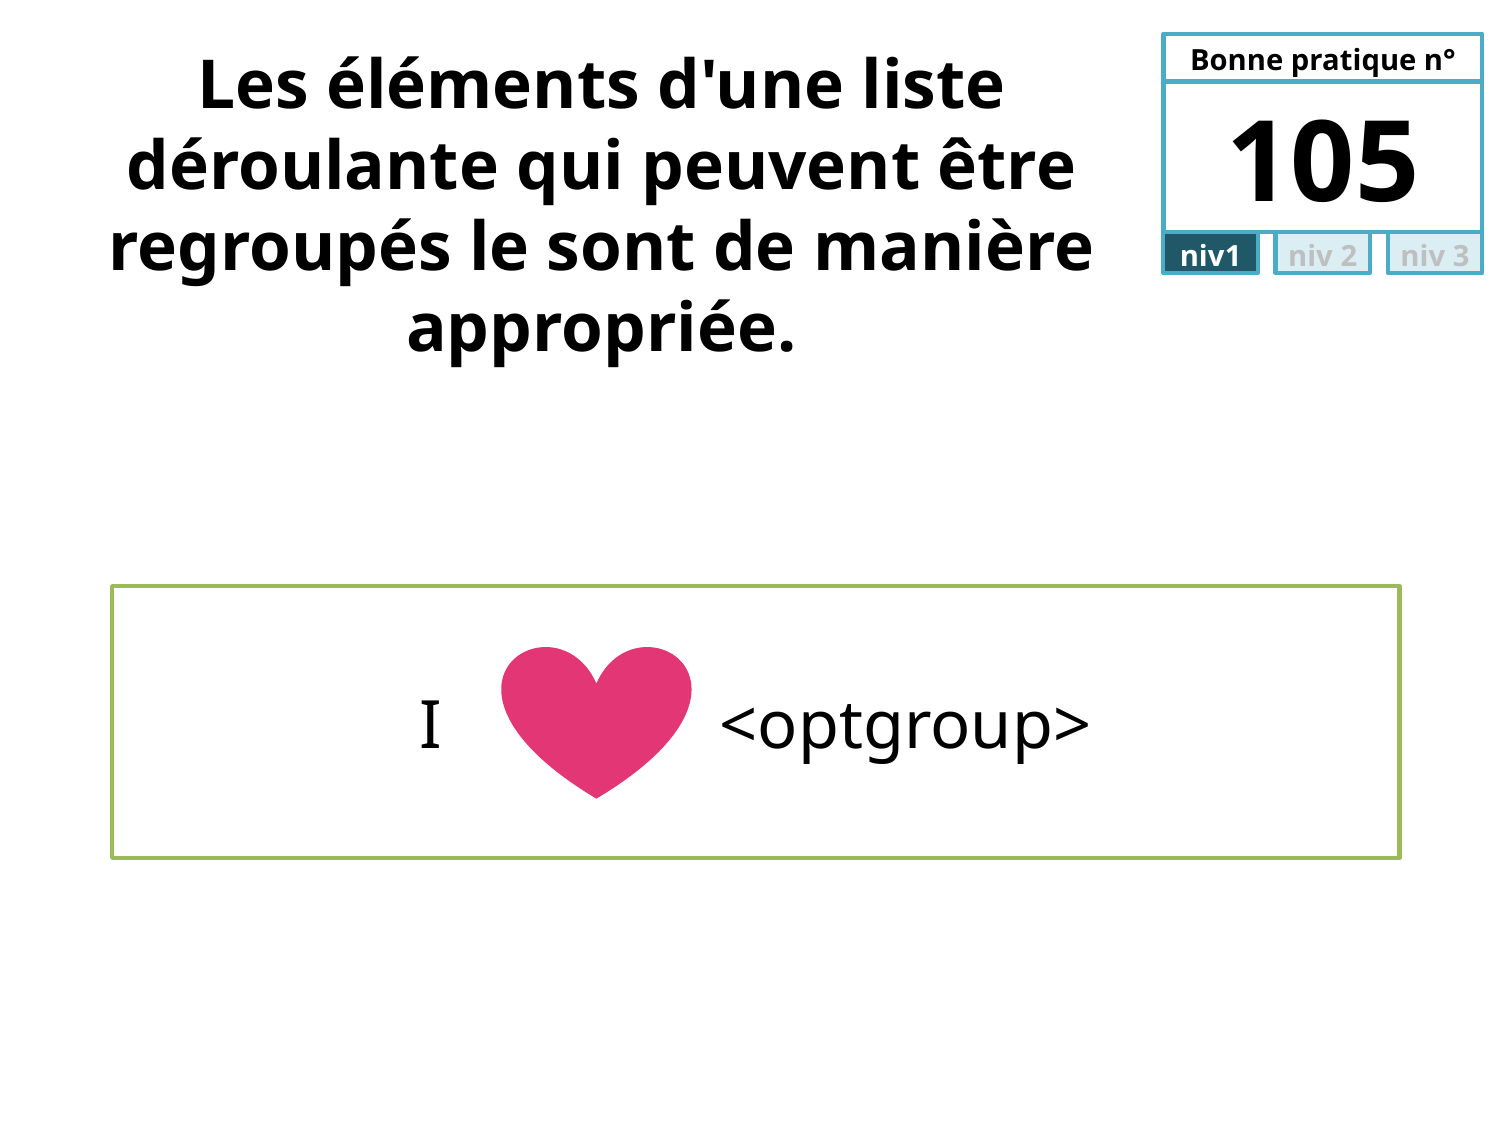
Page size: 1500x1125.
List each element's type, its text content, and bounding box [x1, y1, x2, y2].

title Les éléments d'une liste déroulante qui peuvent être regroupés le sont de manière appropriée. [75, 33, 1128, 222]
list 105 [1161, 79, 1484, 234]
text_box [501, 647, 692, 799]
text_box I <optgroup> [112, 586, 1400, 858]
